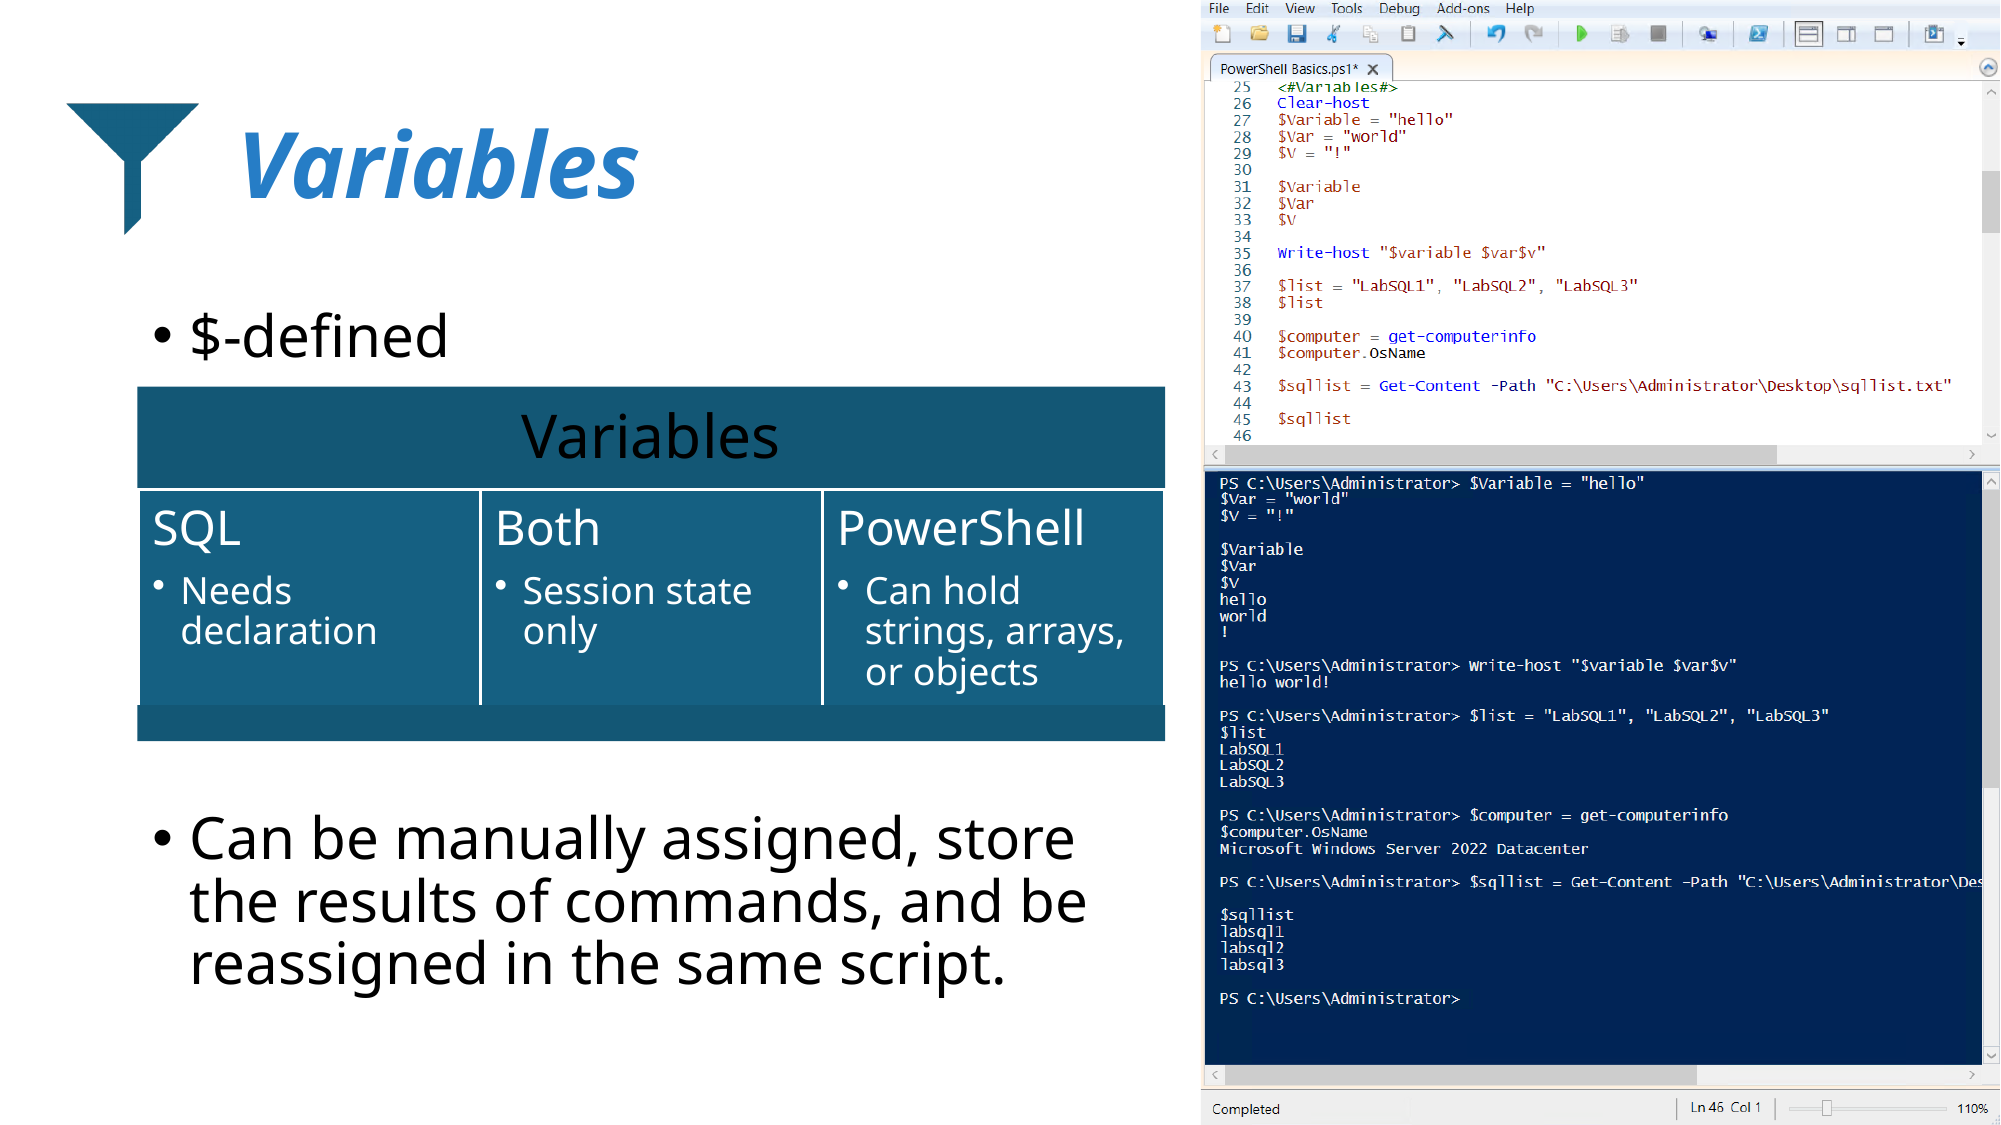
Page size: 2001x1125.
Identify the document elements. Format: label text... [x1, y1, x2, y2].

list $-defined Can be manually assigned, store the results of commands, and be reassigned in the same script. [137, 742, 1166, 1014]
picture [1200, 0, 2000, 1125]
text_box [136, 385, 1166, 739]
title Variables [222, 59, 1031, 278]
text_box [41, 77, 224, 260]
list $-defined Can be manually assigned, store the results of commands, and be reassigned in the same script. [137, 299, 1166, 385]
